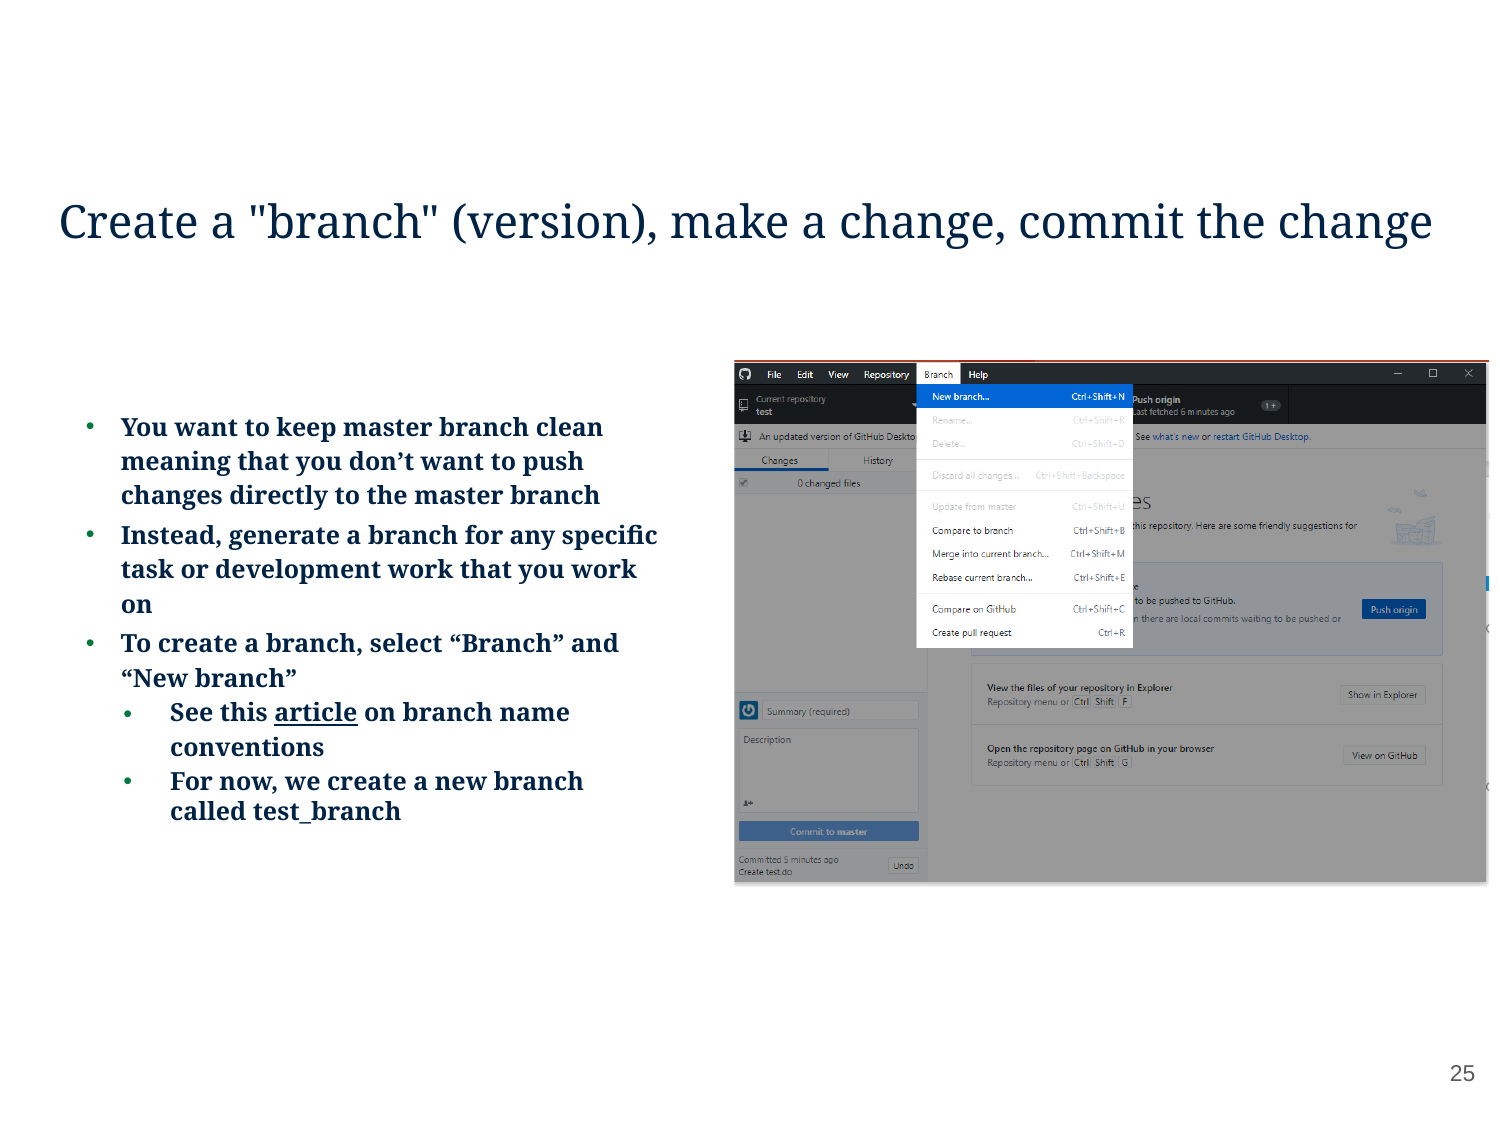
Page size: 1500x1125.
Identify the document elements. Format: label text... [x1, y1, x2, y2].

slide_number 24 [1425, 1042, 1500, 1103]
text_box [112, 327, 689, 834]
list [733, 360, 1490, 887]
title Create a "branch" (version), make a change, commit the change [58, 49, 1447, 248]
text_box You want to keep master branch clean meaning that you don’t want to push changes directly to the master branch Instead, generate a branch for any specific task or development work that you work on To create a branch, select “Branch” and “New branch” See this article on branch name conventions For now, we create a new branch called test_branch [85, 406, 663, 913]
